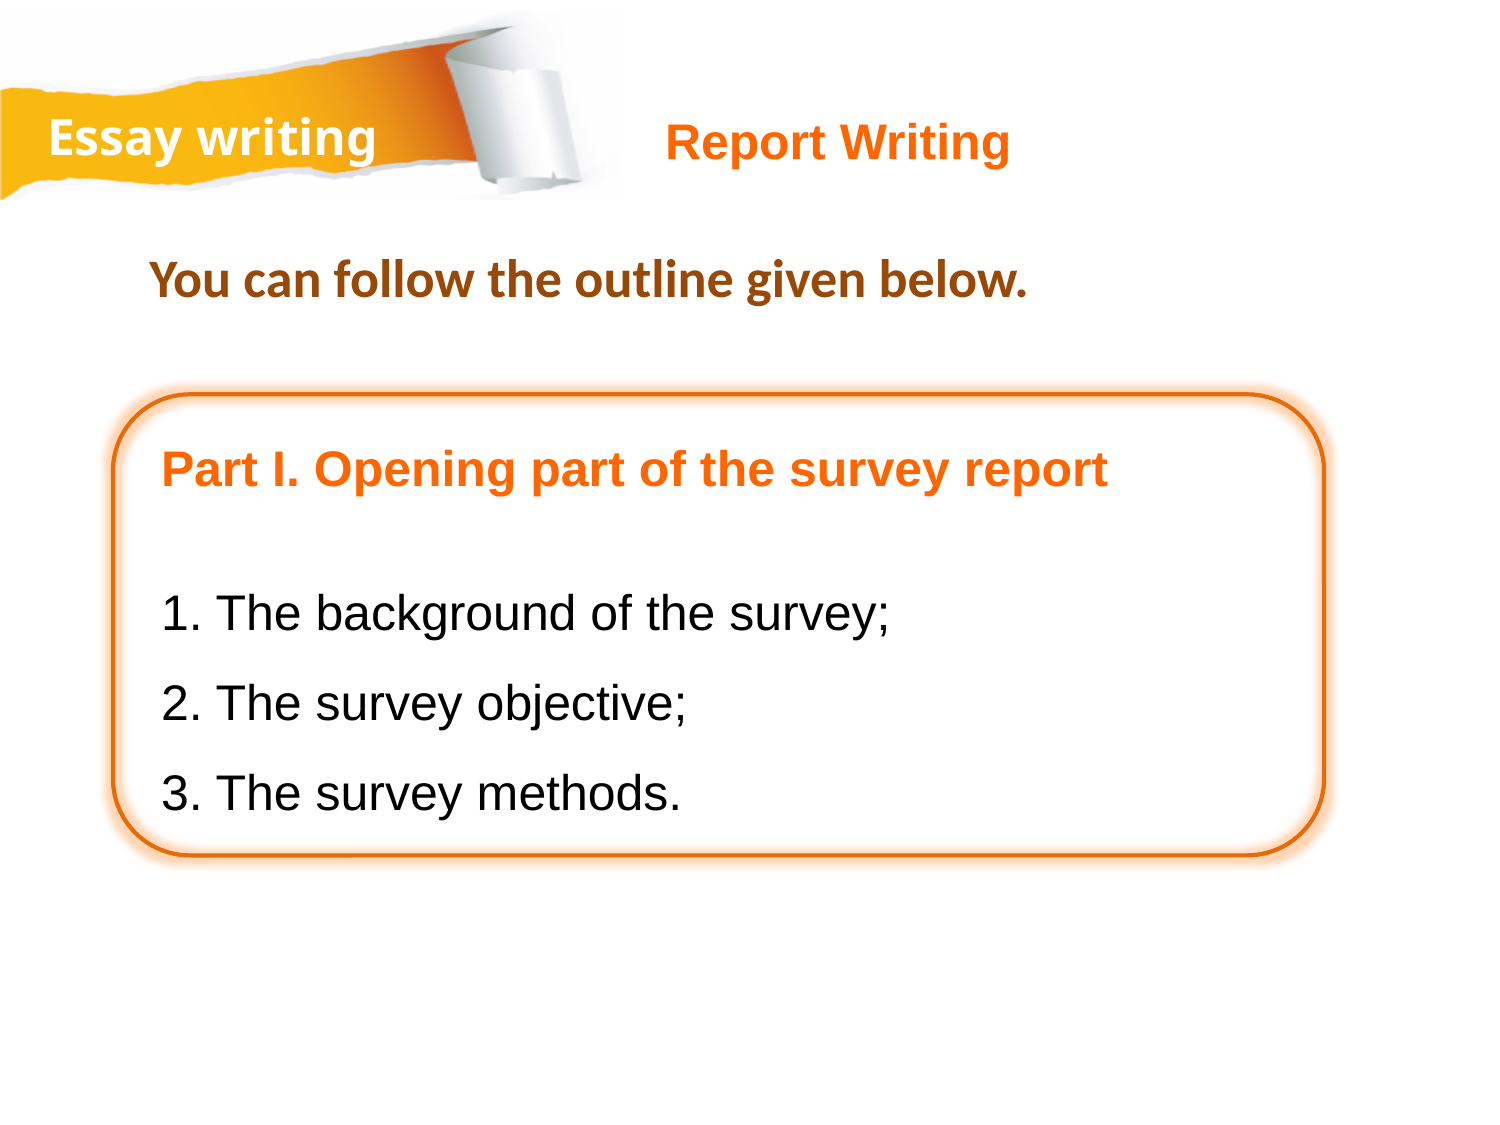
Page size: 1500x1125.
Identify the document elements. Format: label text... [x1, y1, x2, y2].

text_box [110, 392, 1309, 858]
text_box Report Writing [650, 101, 1231, 177]
text_box [1313, 427, 1327, 823]
picture [0, 9, 620, 200]
text_box You can follow the outline given below. [134, 236, 1278, 316]
text_box Part I. Opening part of the survey report 1. The background of the survey; 2. The survey objective; 3. The survey methods. [146, 417, 1313, 828]
